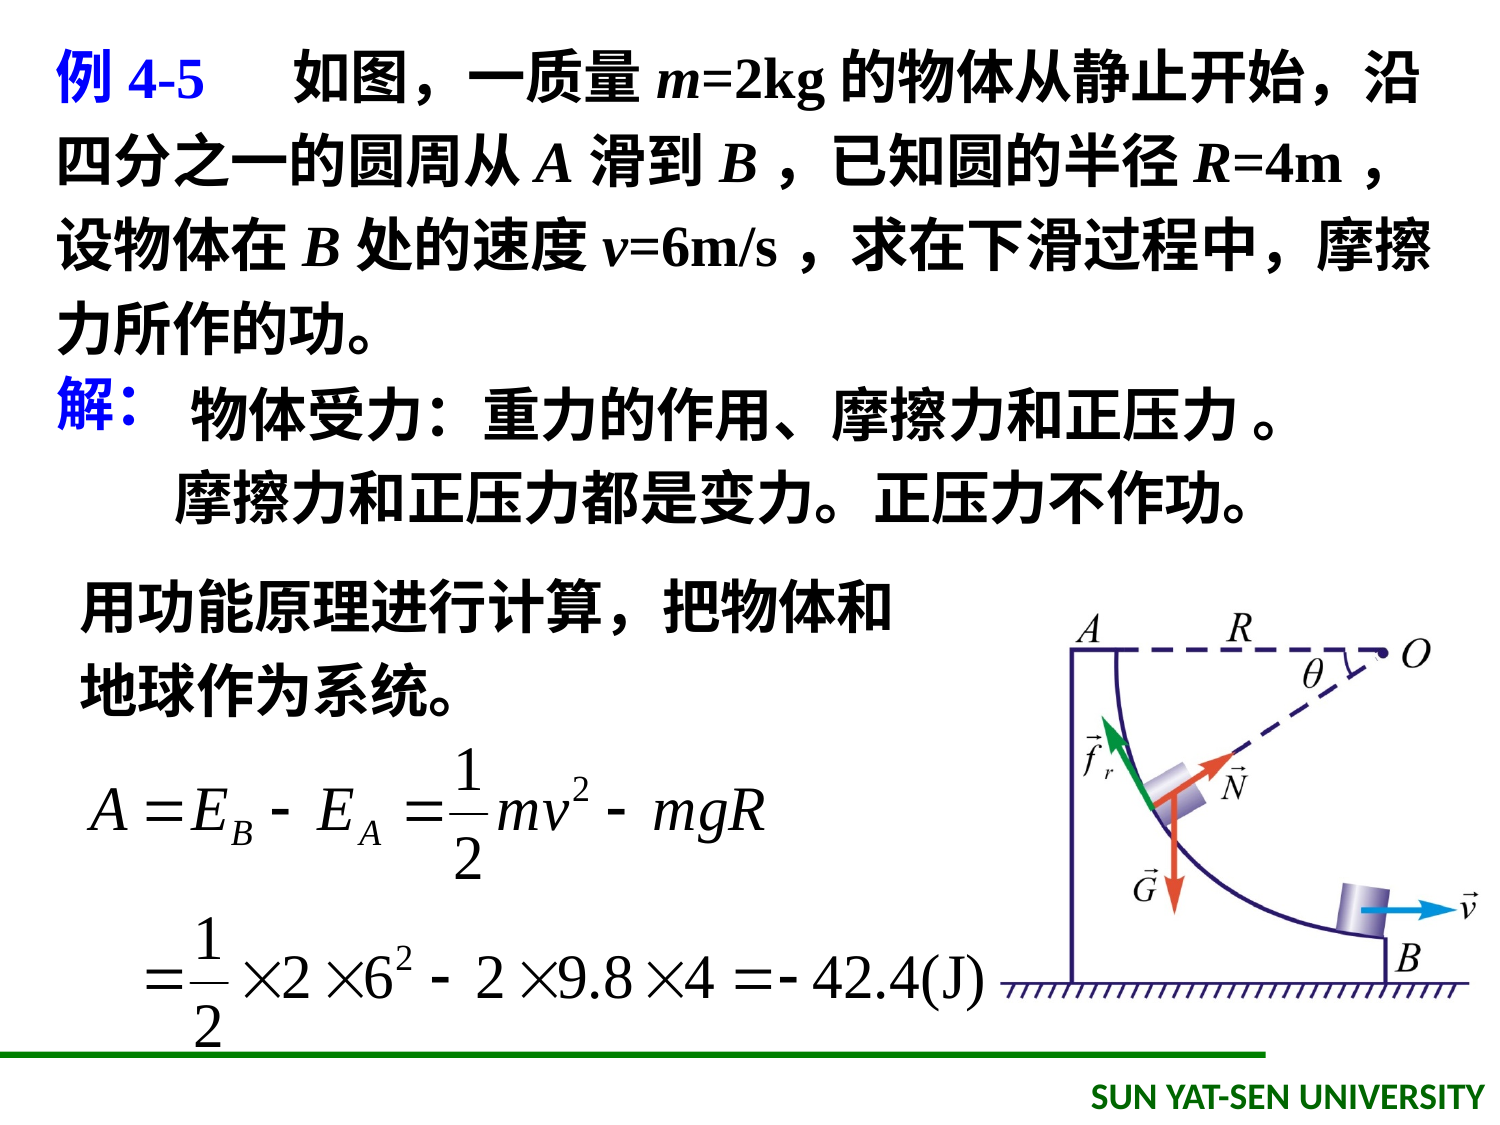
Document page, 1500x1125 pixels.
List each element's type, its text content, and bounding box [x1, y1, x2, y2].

text_box 物体受力：重力的作用、摩擦力和正压力 。 [135, 371, 1406, 456]
text_box 例4-5 如图，一质量m=2kg的物体从静止开始，沿四分之一的圆周从A滑到B，已知圆的半径R=4m，设物体在B处的速度v=6m/s，求在下滑过程中，摩擦力所作的功。 [41, 18, 1467, 370]
text_box 摩擦力和正压力都是变力。正压力不作功。 [159, 453, 1435, 539]
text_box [76, 731, 994, 1059]
text_box 解： [41, 359, 188, 445]
text_box 用功能原理进行计算，把物体和地球作为系统。 [64, 548, 928, 732]
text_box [999, 609, 1500, 1067]
